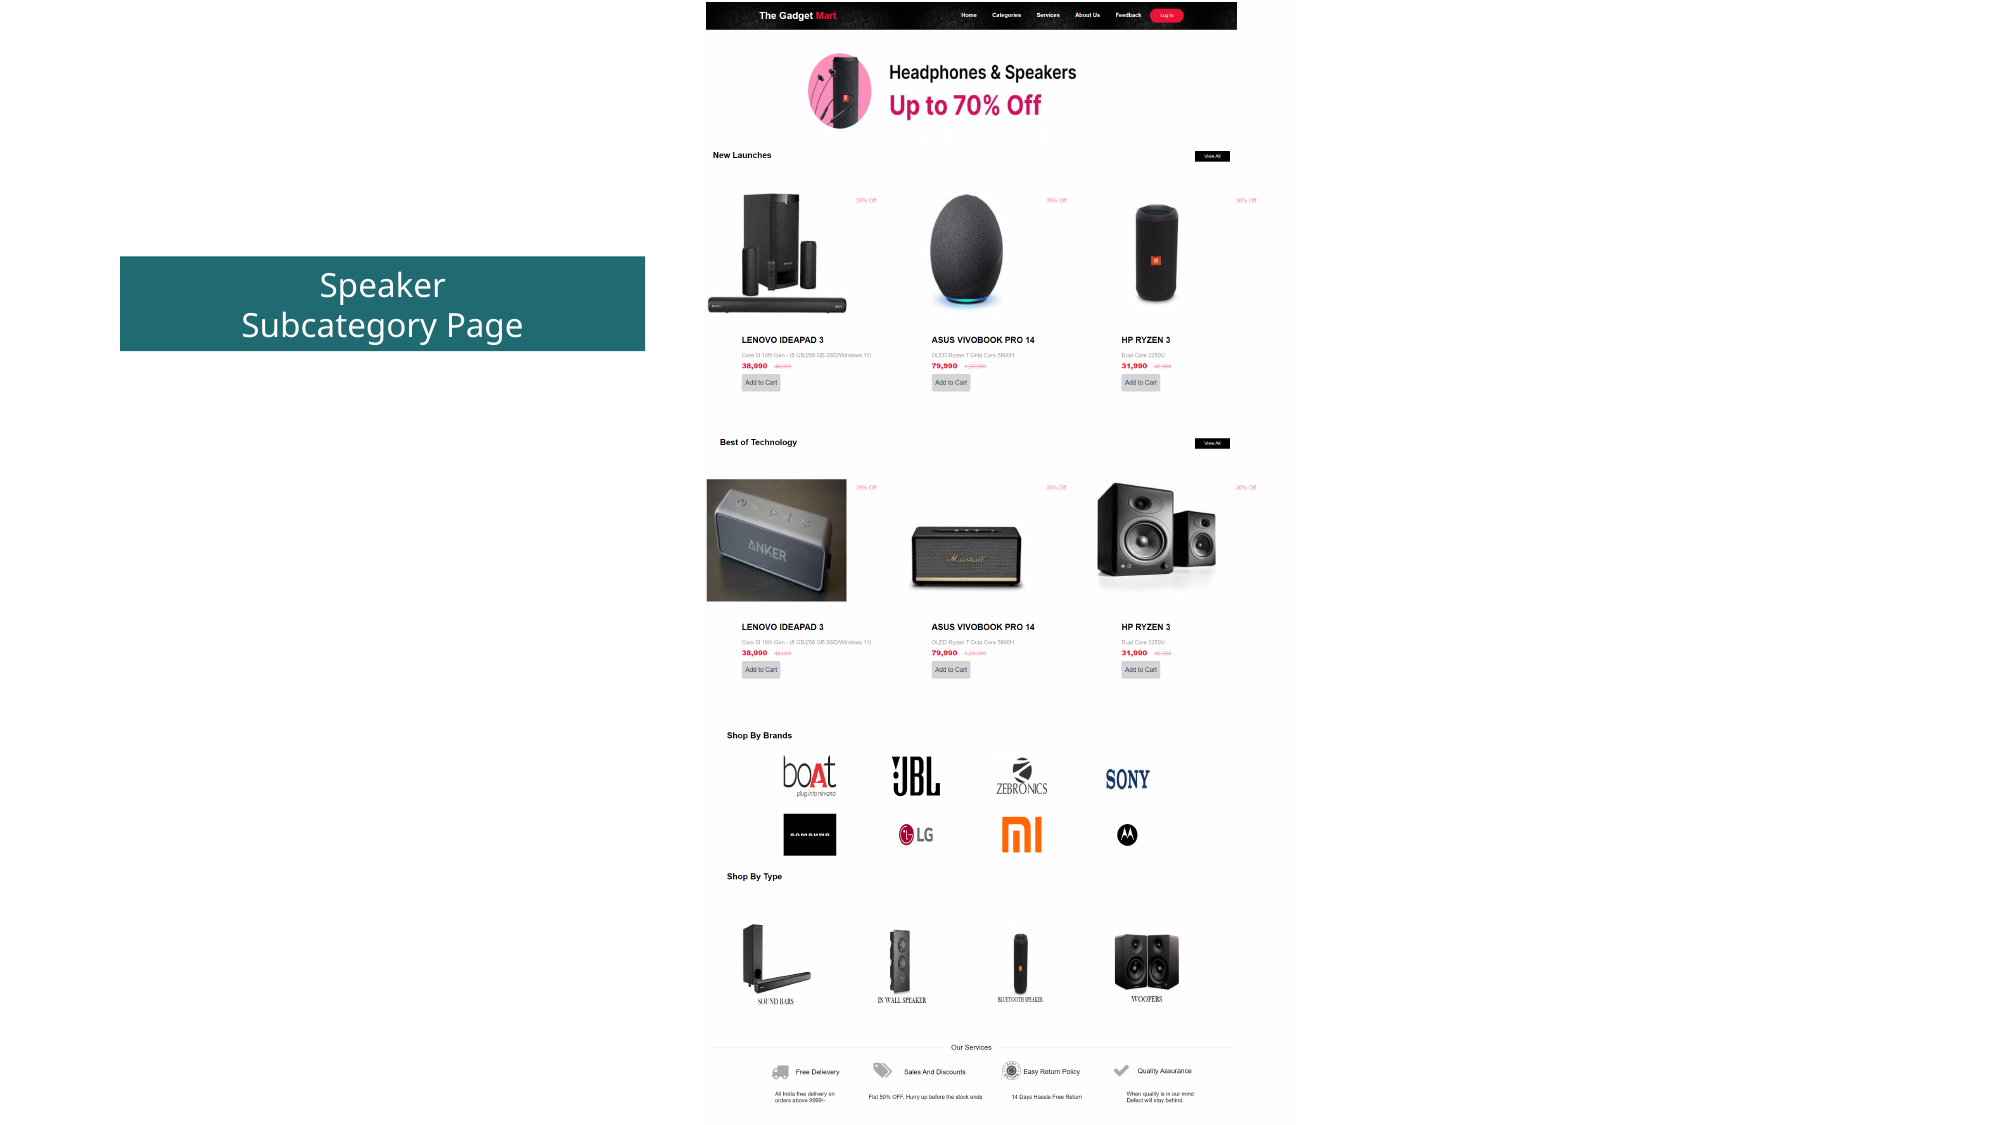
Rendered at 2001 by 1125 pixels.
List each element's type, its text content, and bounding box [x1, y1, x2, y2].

text_box Speaker Subcategory Page [120, 256, 646, 352]
picture [703, 0, 1297, 1125]
